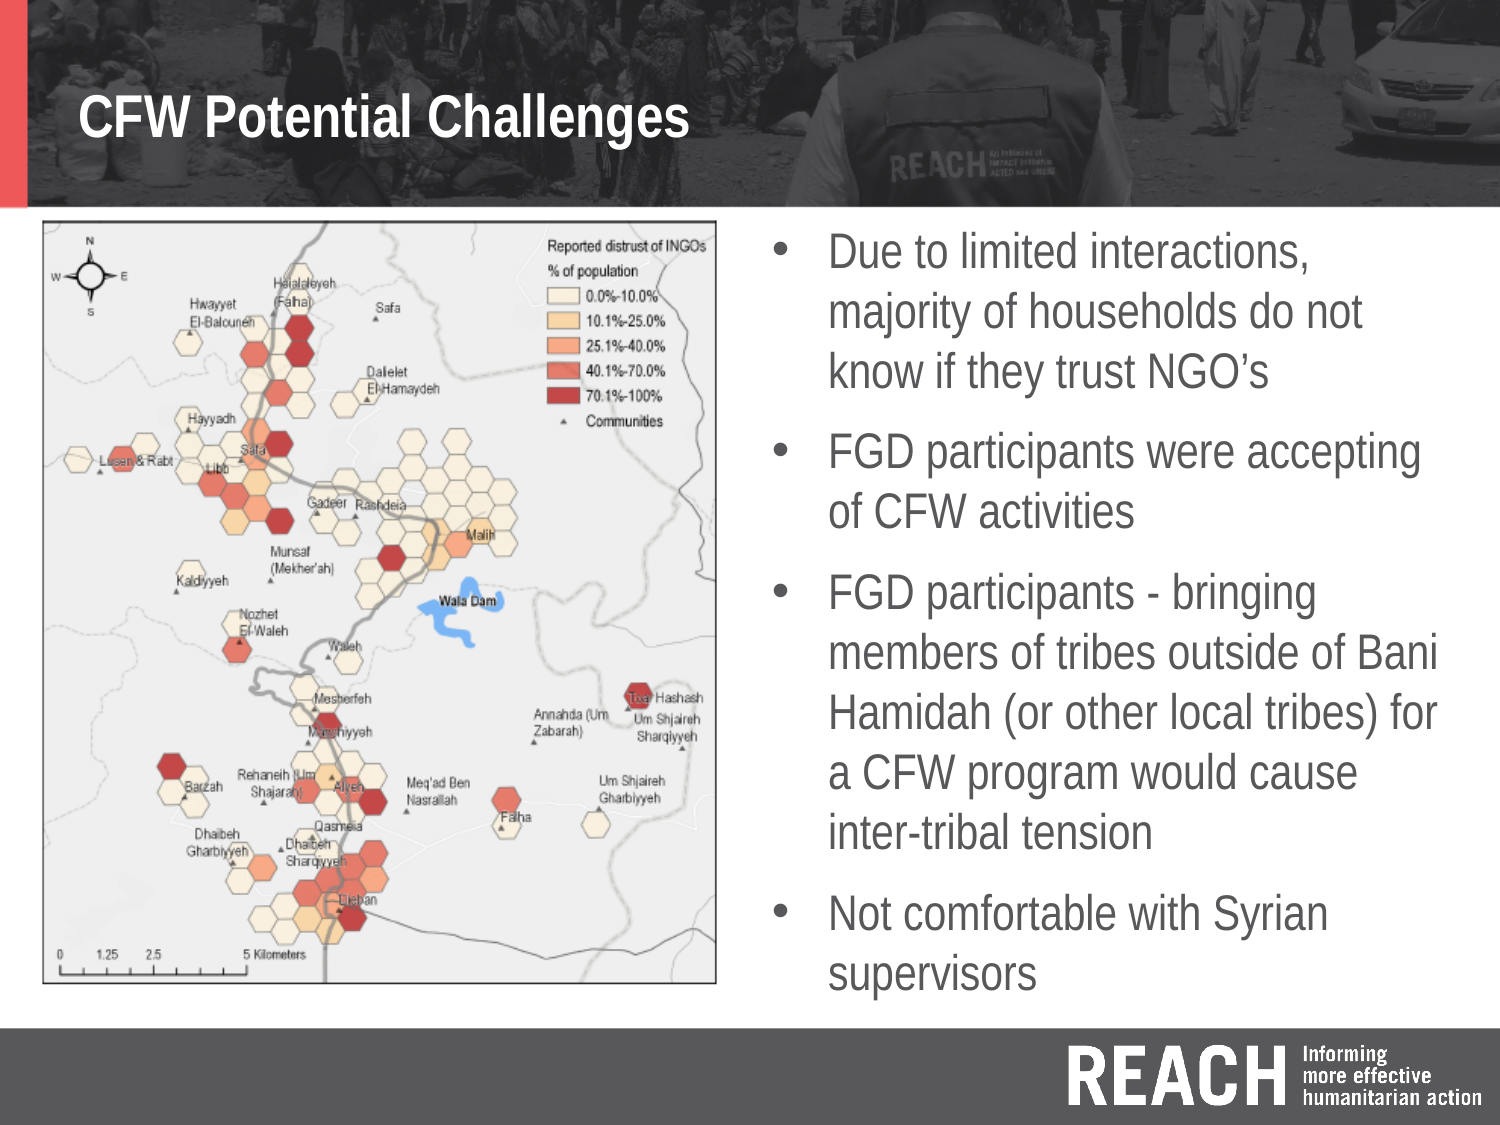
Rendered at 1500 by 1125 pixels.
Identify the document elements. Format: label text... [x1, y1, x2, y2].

picture [0, 0, 1500, 1125]
title CFW Potential Challenges [63, 43, 1391, 163]
list Due to limited interactions, majority of households do not know if they trust NGO’s FGD participants were accepting of CFW activities FGD participants - bringing members of tribes outside of Bani Hamidah (or other local tribes) for a CFW program would cause inter-tribal tension Not comfortable with Syrian supervisors [757, 210, 1470, 1015]
